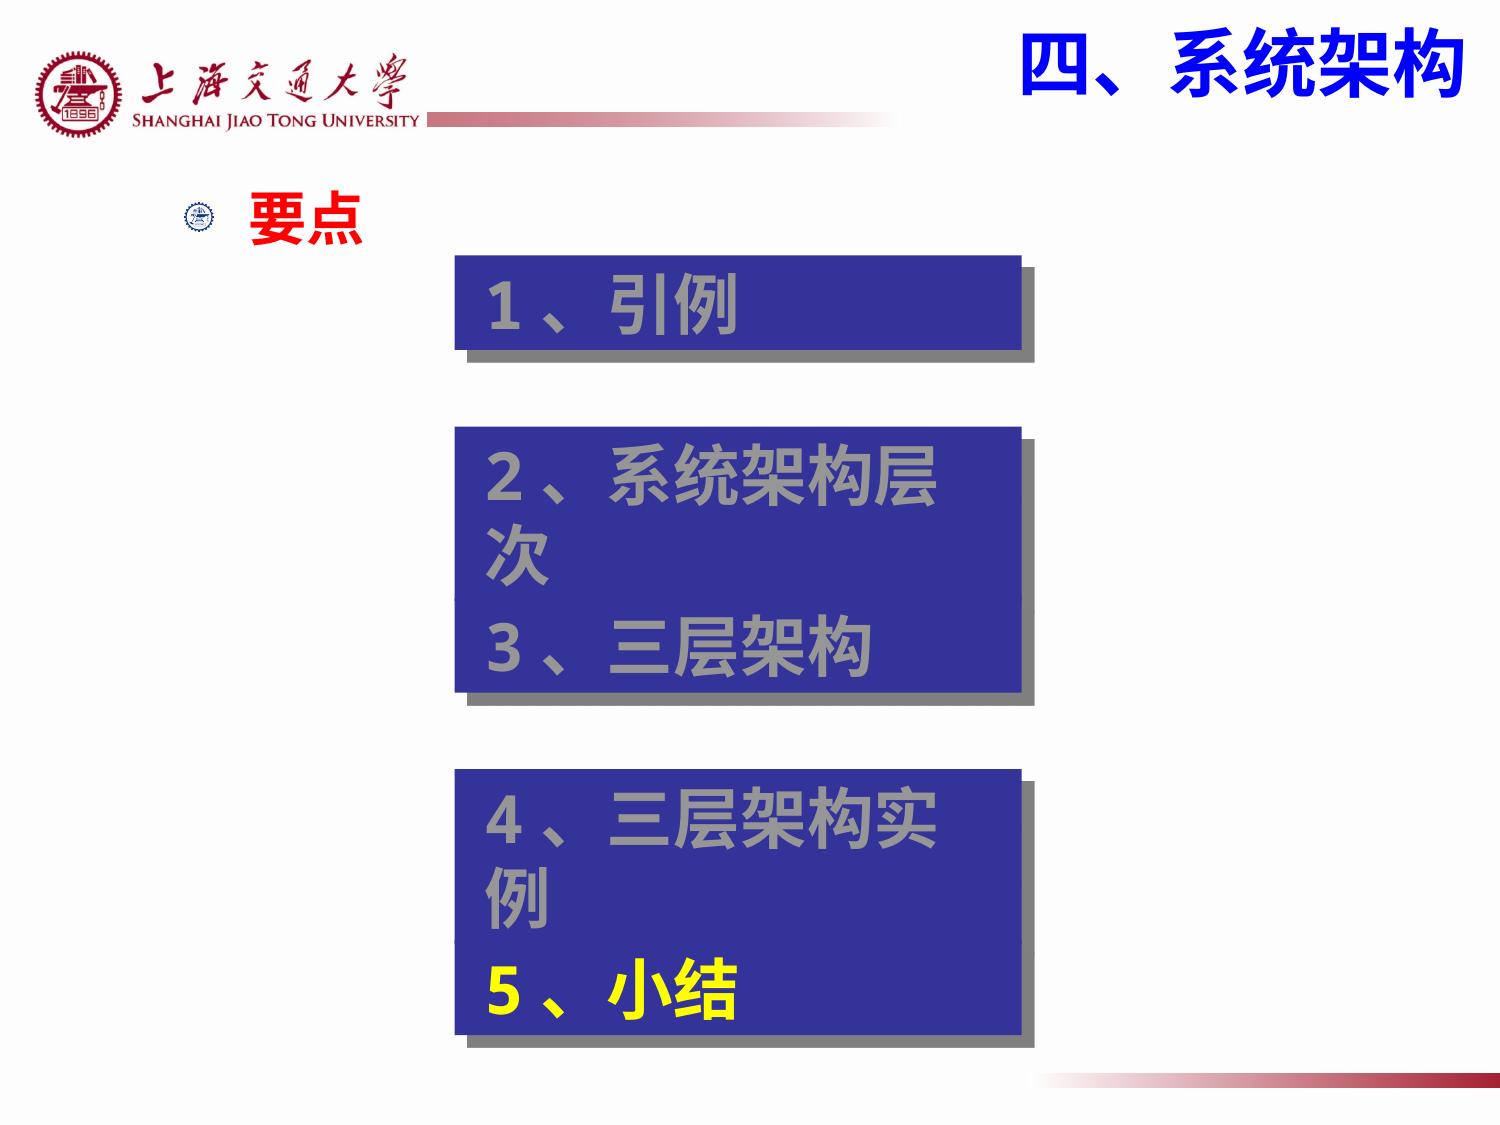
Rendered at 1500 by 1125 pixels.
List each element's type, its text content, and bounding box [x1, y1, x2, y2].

picture [0, 0, 1500, 1125]
text_box 4、三层架构实例 [454, 769, 1022, 940]
text_box 要点 [159, 160, 498, 278]
text_box 四、系统架构 [207, 7, 1483, 116]
text_box 2、系统架构层次 [454, 426, 1022, 597]
text_box 3、三层架构 [454, 597, 1022, 693]
text_box 5、小结 [454, 940, 1022, 1036]
text_box 1、引例 [454, 255, 1022, 350]
